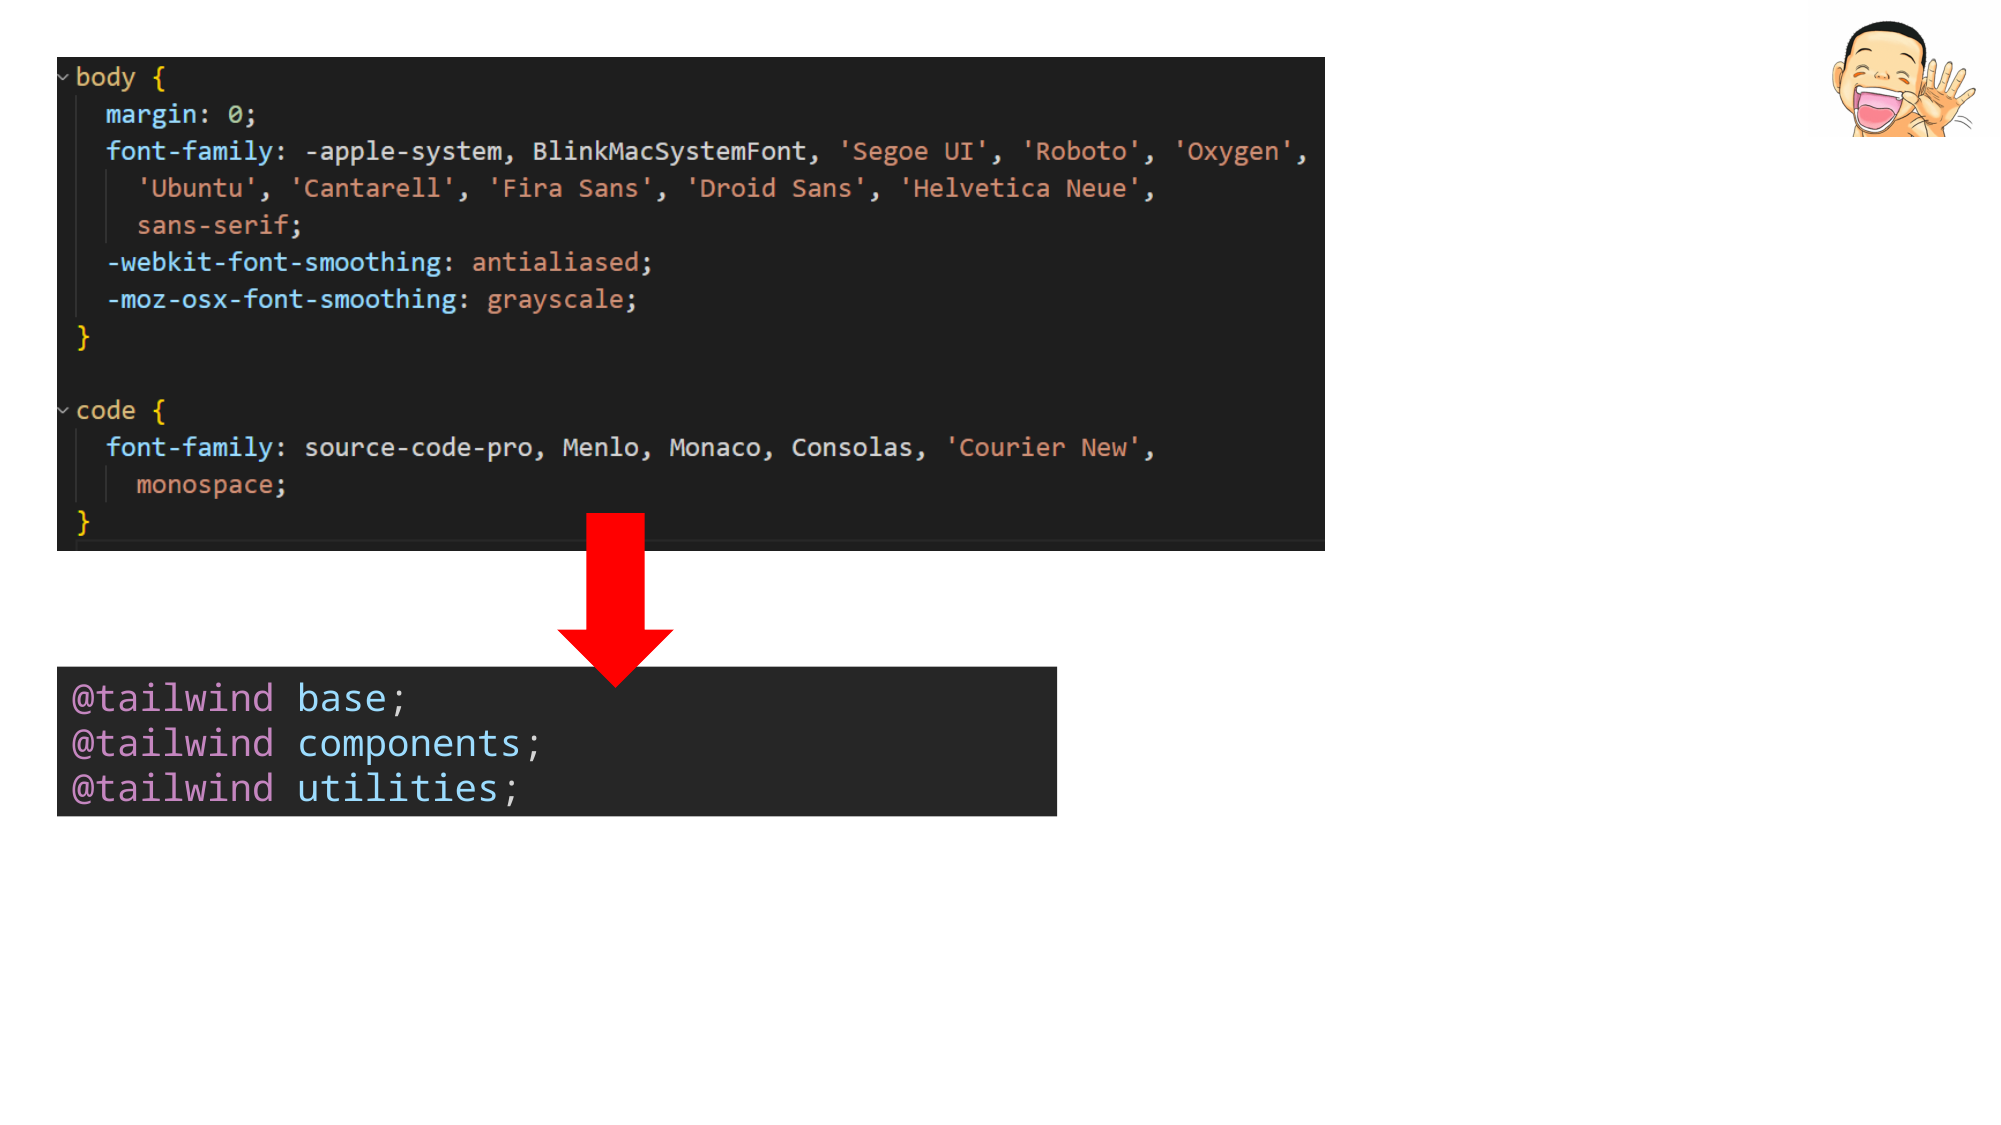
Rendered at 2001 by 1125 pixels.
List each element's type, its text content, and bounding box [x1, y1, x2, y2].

picture [57, 57, 1325, 551]
text_box [554, 551, 677, 690]
text_box @tailwind base; @tailwind components; @tailwind utilities; [57, 666, 1058, 817]
picture [1808, 0, 2000, 137]
